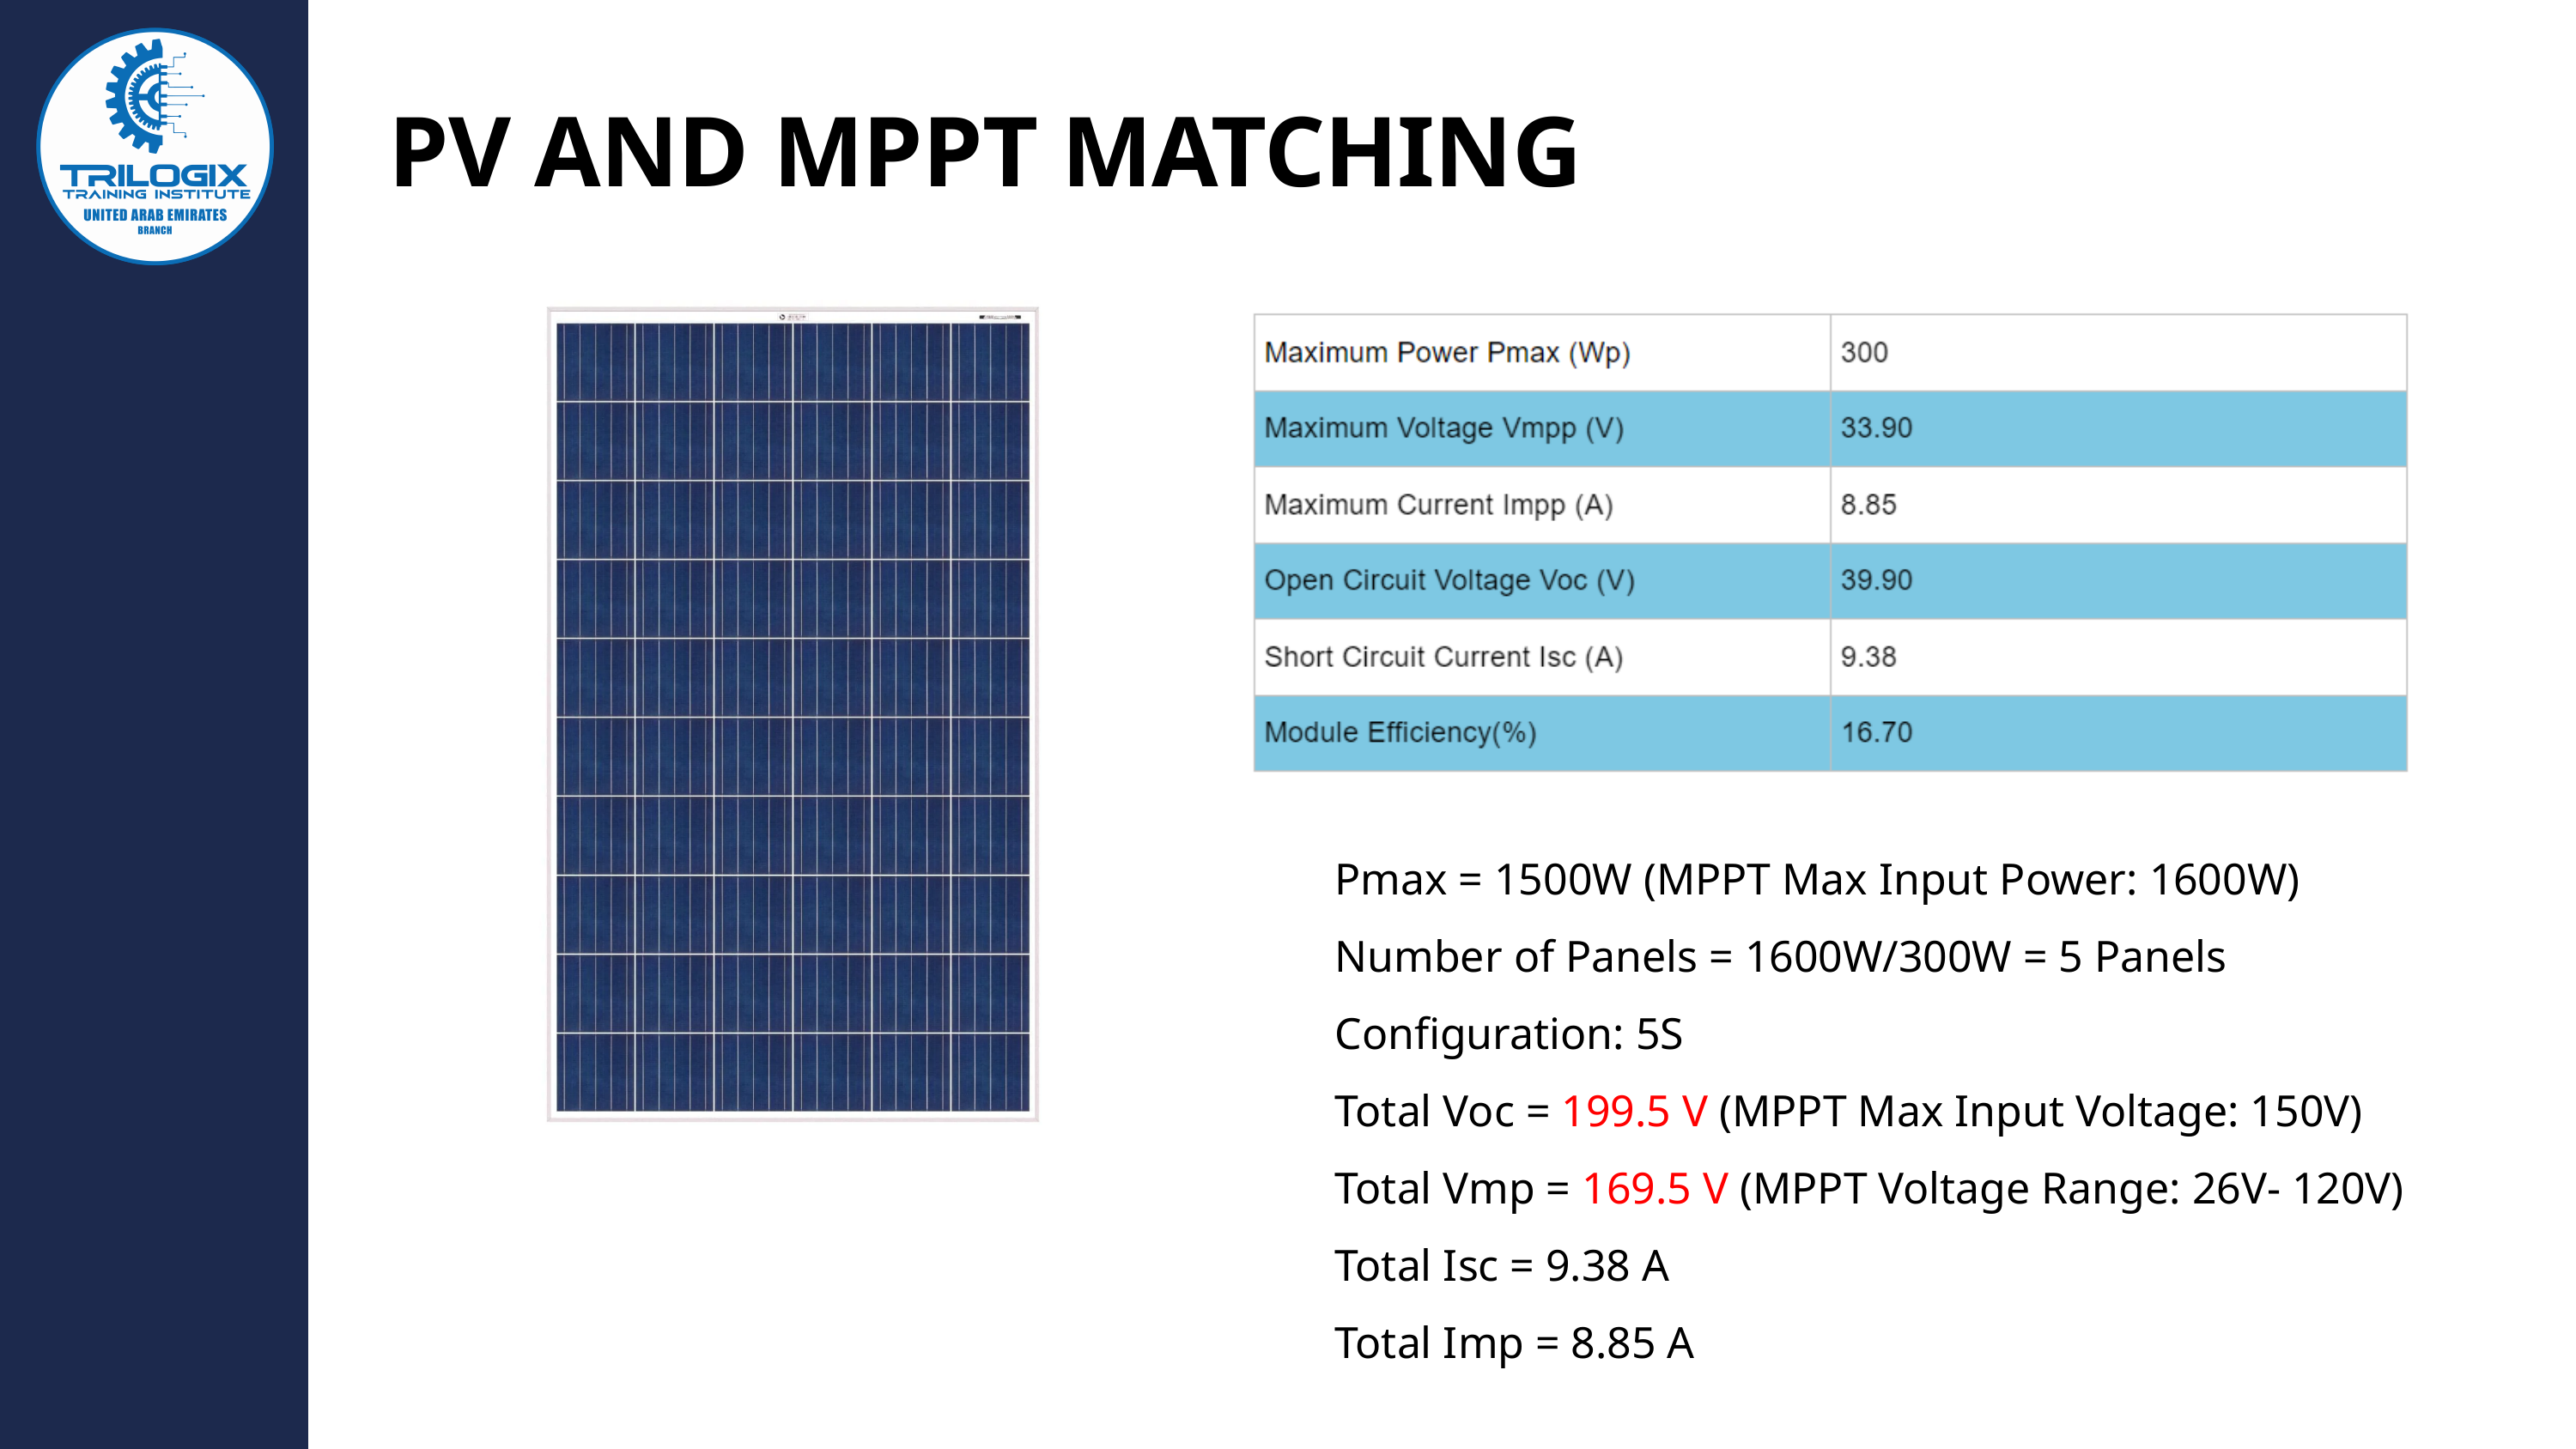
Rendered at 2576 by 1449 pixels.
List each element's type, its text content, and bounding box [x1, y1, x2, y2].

picture [531, 300, 1053, 1132]
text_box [0, 0, 309, 1449]
text_box PV AND MPPT MATCHING [375, 5, 2447, 214]
picture [1249, 311, 2413, 777]
text_box Pmax = 1500W (MPPT Max Input Power: 1600W) Number of Panels = 1600W/300W = 5 Panels Configuration: 5S Total Voc = 199.5 V (MPPT Max Input Voltage: 150V) Total Vmp = 169.5 V (MPPT Voltage Range: 26V- 120V) Total Isc = 9.38 A Total Imp = 8.85 A [1321, 819, 2428, 1373]
